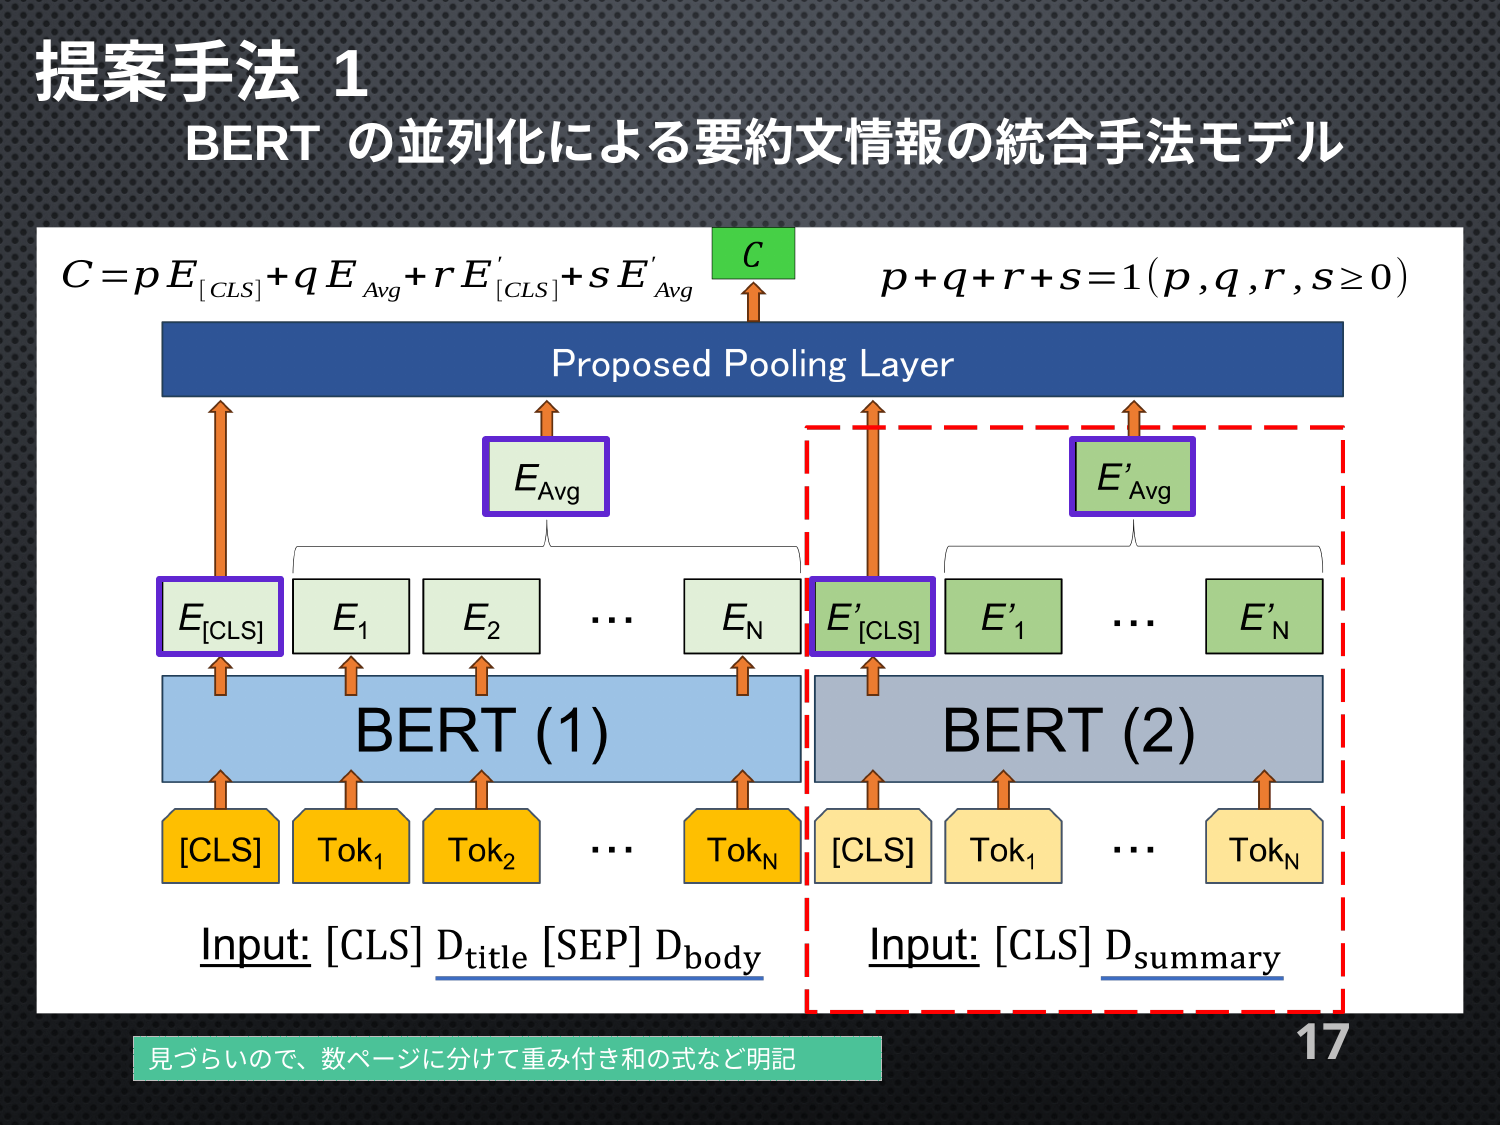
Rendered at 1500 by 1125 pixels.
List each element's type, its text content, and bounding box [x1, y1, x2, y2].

text_box [1351, 226, 1465, 1015]
text_box [35, 226, 157, 1015]
slide_number 17 [1171, 1015, 1367, 1074]
text_box 提案手法 1 BERT の並列化による要約文情報の統合手法モデル [19, 15, 1395, 136]
picture [155, 227, 1345, 1014]
text_box 見づらいので、数ページに分けて重み付き和の式など明記 [133, 1036, 882, 1081]
